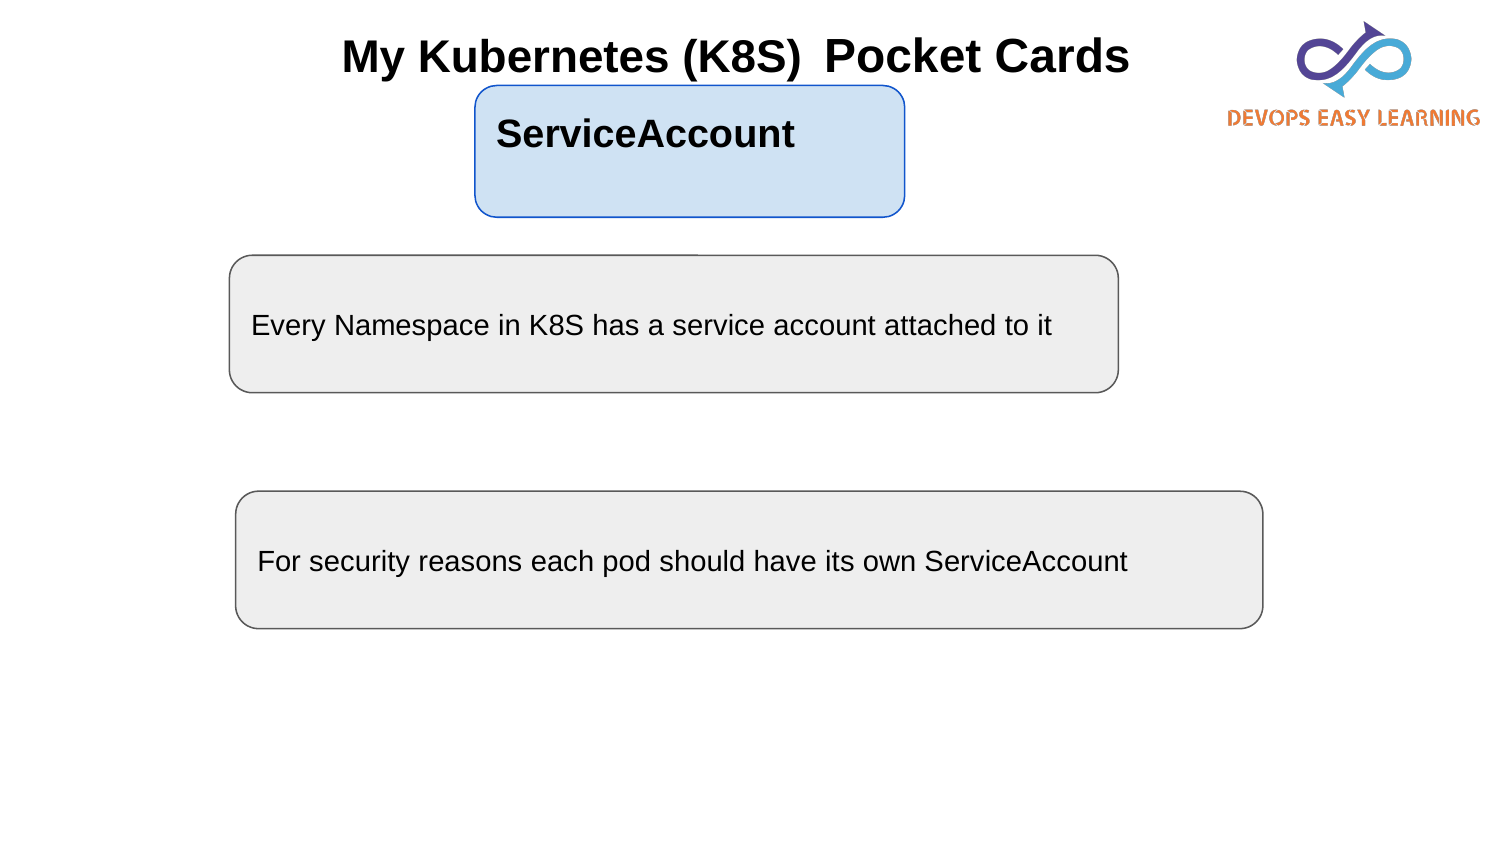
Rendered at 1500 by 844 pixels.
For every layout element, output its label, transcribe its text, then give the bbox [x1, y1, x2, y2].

text_box My Kubernetes (K8S) Pocket Cards [7, 9, 1214, 138]
text_box For security reasons each pod should have its own ServiceAccount [235, 491, 1263, 629]
text_box [474, 233, 1344, 299]
picture [1216, 9, 1492, 148]
text_box Every Namespace in K8S has a service account attached to it [229, 255, 1119, 393]
text_box ServiceAccount [474, 85, 905, 218]
